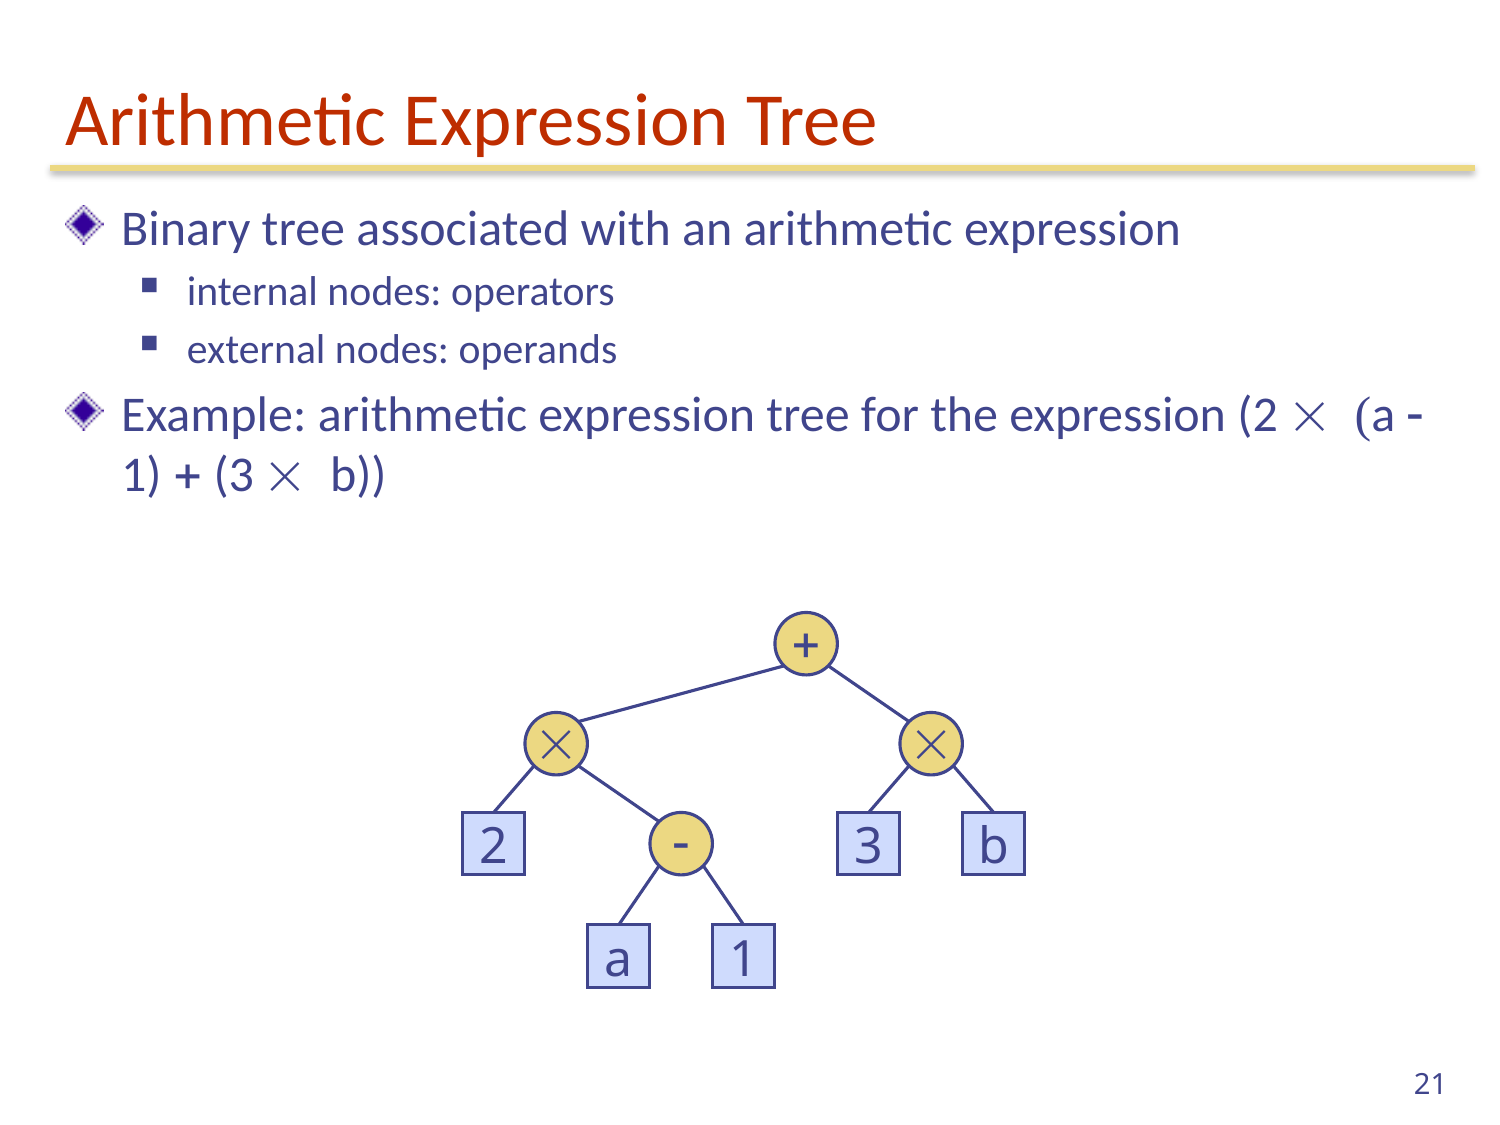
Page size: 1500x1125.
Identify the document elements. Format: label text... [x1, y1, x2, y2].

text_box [462, 612, 1026, 988]
picture [65, 392, 104, 431]
picture [65, 205, 104, 245]
title Arithmetic Expression Tree [49, 49, 1476, 168]
slide_number 21 [1149, 1037, 1463, 1113]
list Binary tree associated with an arithmetic expression internal nodes: operators external nodes: operands Example: arithmetic expression tree for the expression (2  (a - 1) + (3  b)) [49, 187, 1476, 1038]
